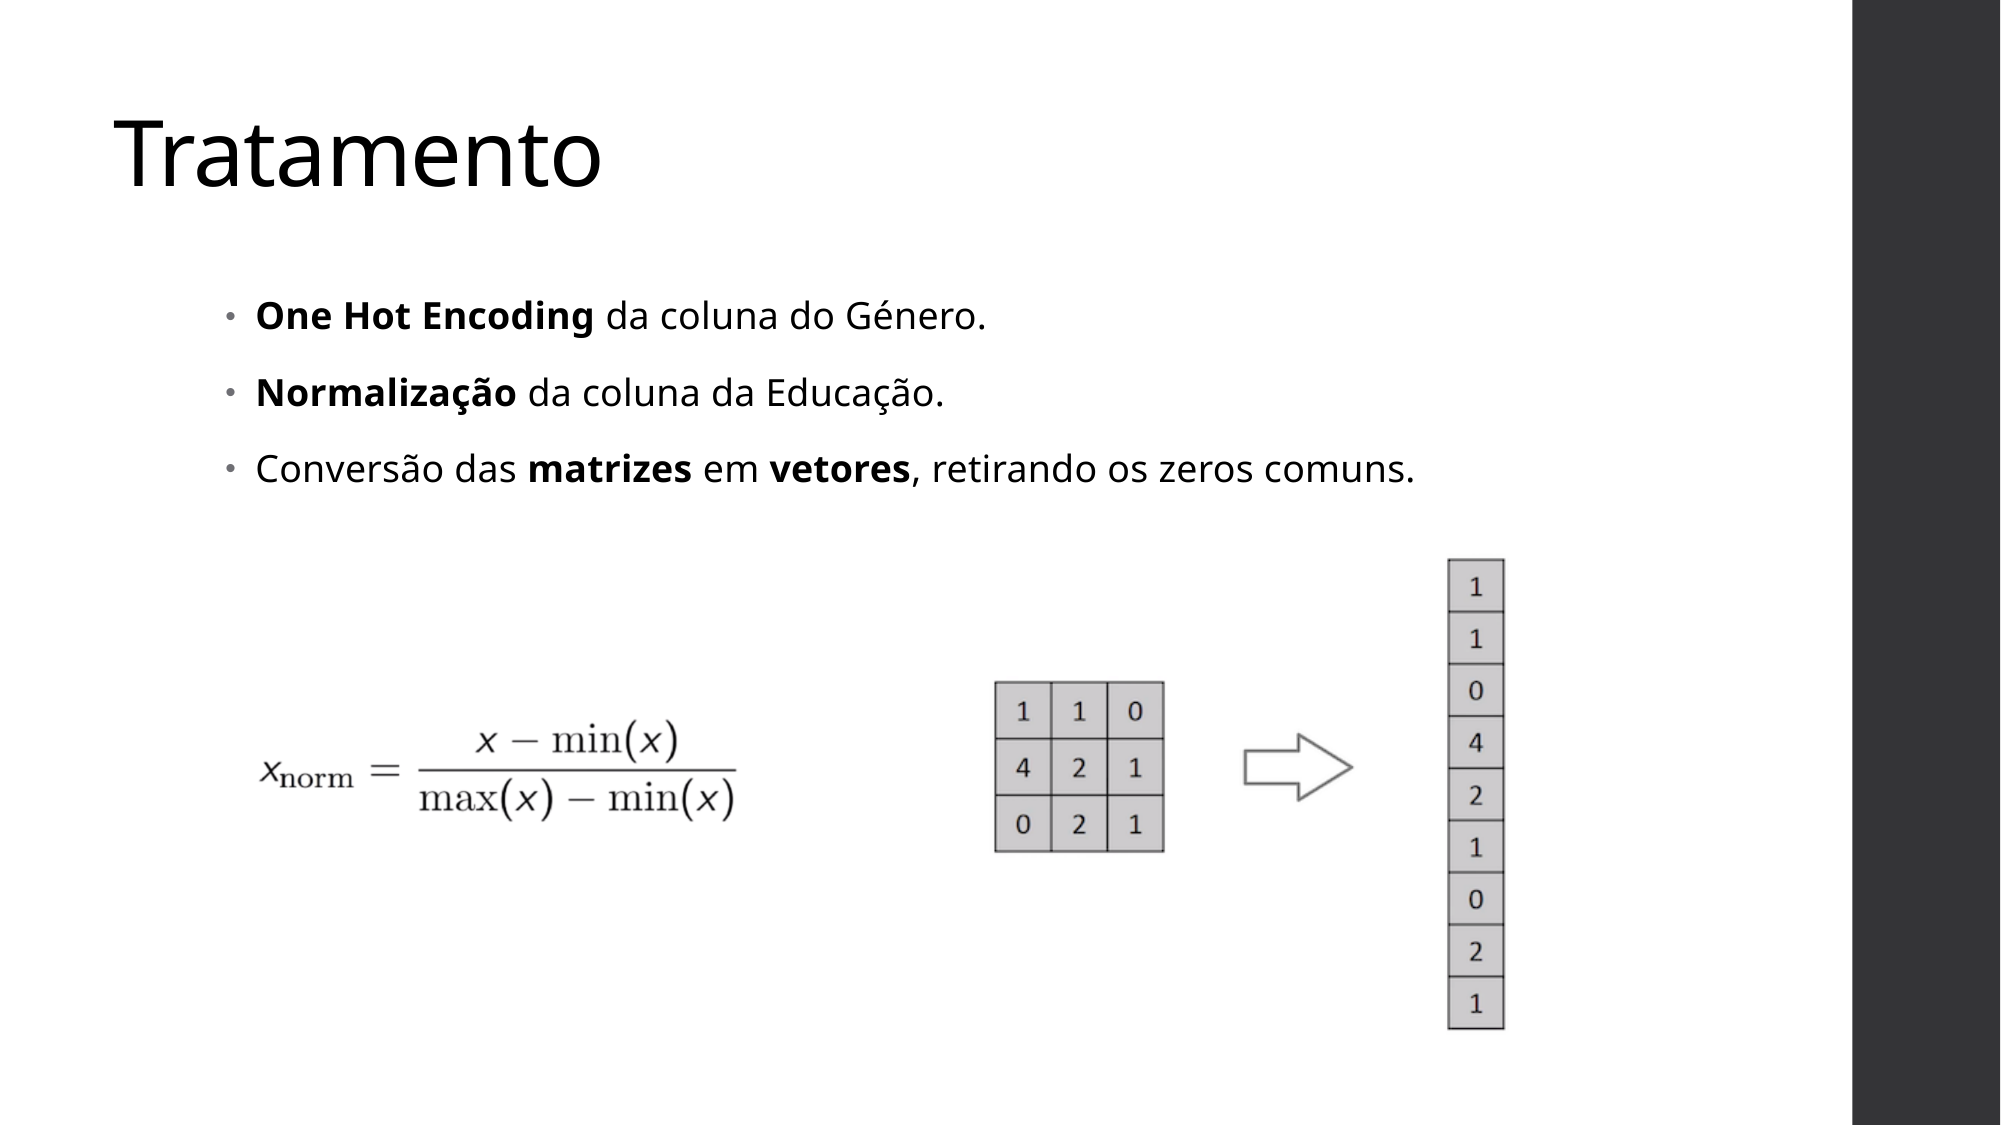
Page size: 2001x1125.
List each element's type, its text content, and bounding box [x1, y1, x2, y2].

picture [938, 536, 1573, 1061]
list One Hot Encoding da coluna do Género. Normalização da coluna da Educação. Conversão das matrizes em vetores, retirando os zeros comuns. [210, 288, 1621, 1003]
picture [232, 644, 770, 870]
title Tratamento [98, 55, 1689, 215]
